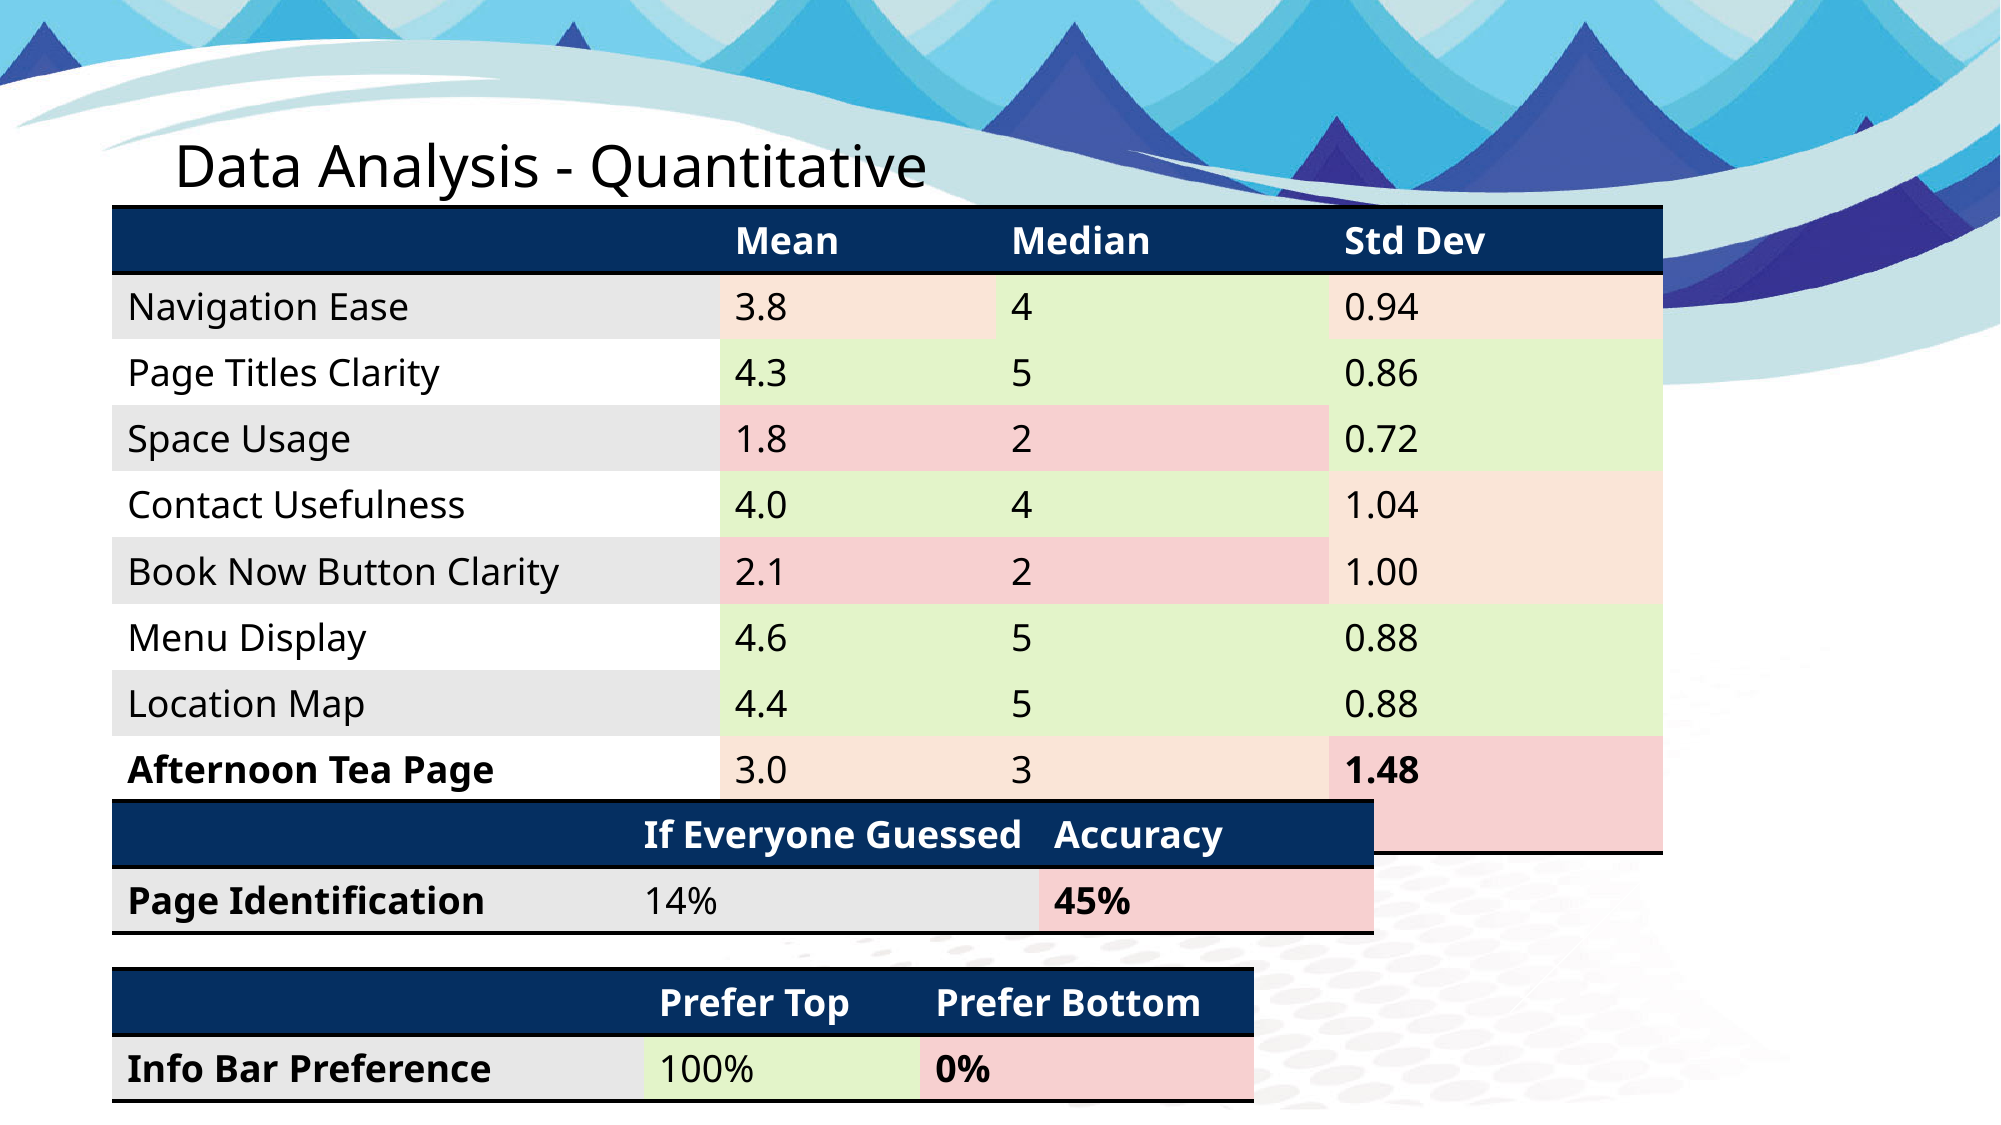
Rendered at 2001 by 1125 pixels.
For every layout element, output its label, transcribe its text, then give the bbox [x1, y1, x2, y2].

table_cell 0.72 [1329, 405, 1663, 471]
table_cell 1.04 [1329, 471, 1663, 537]
table_header Accuracy [1039, 803, 1374, 865]
table_header Std Dev [1329, 209, 1663, 271]
table_cell 2 [996, 537, 1329, 604]
table_cell 1.48 [1329, 736, 1663, 851]
table_cell Contact Usefulness [112, 471, 720, 537]
table_cell 4.6 [720, 604, 996, 670]
table_cell 100% [644, 1037, 920, 1099]
table_cell 3.8 [720, 275, 996, 339]
table_header [112, 971, 644, 1033]
table_header [112, 209, 720, 271]
table_cell 4 [996, 275, 1329, 339]
table_header Mean [720, 209, 996, 271]
table_cell 0.88 [1329, 670, 1663, 736]
table_header If Everyone Guessed [629, 803, 1039, 865]
table_header Median [996, 209, 1329, 271]
table_header Prefer Bottom [920, 971, 1254, 1033]
table_cell 1.00 [1329, 537, 1663, 604]
table_cell Afternoon Tea Page Usefulness [112, 736, 720, 799]
table_cell 0% [920, 1037, 1254, 1099]
table_header Prefer Top [644, 971, 920, 1033]
table_cell Book Now Button Clarity [112, 537, 720, 604]
table_cell Page Identification [112, 869, 629, 931]
table_cell 5 [996, 670, 1329, 736]
picture [0, 0, 2001, 1125]
table_cell Navigation Ease [112, 275, 720, 339]
table_cell 5 [996, 604, 1329, 670]
table_cell 45% [1039, 869, 1374, 931]
table_cell 4 [996, 471, 1329, 537]
table_cell Page Titles Clarity [112, 339, 720, 405]
table_header [112, 803, 629, 865]
table_cell Menu Display [112, 604, 720, 670]
table_cell 3.0 [720, 736, 996, 799]
table_cell 1.8 [720, 405, 996, 471]
table_cell Location Map [112, 670, 720, 736]
table_cell 4.0 [720, 471, 996, 537]
table_cell 2 [996, 405, 1329, 471]
table_cell 2.1 [720, 537, 996, 604]
table_cell 5 [996, 339, 1329, 405]
table_cell Space Usage [112, 405, 720, 471]
table_cell 4.3 [720, 339, 996, 405]
table_cell 0.94 [1329, 275, 1663, 339]
text_box Data Analysis - Quantitative [159, 112, 1198, 205]
table_cell Info Bar Preference [112, 1037, 644, 1099]
table_cell 14% [629, 869, 1039, 931]
table_cell 0.86 [1329, 339, 1663, 405]
table_cell 0.88 [1329, 604, 1663, 670]
table_cell 3 [996, 736, 1329, 799]
table_cell 4.4 [720, 670, 996, 736]
